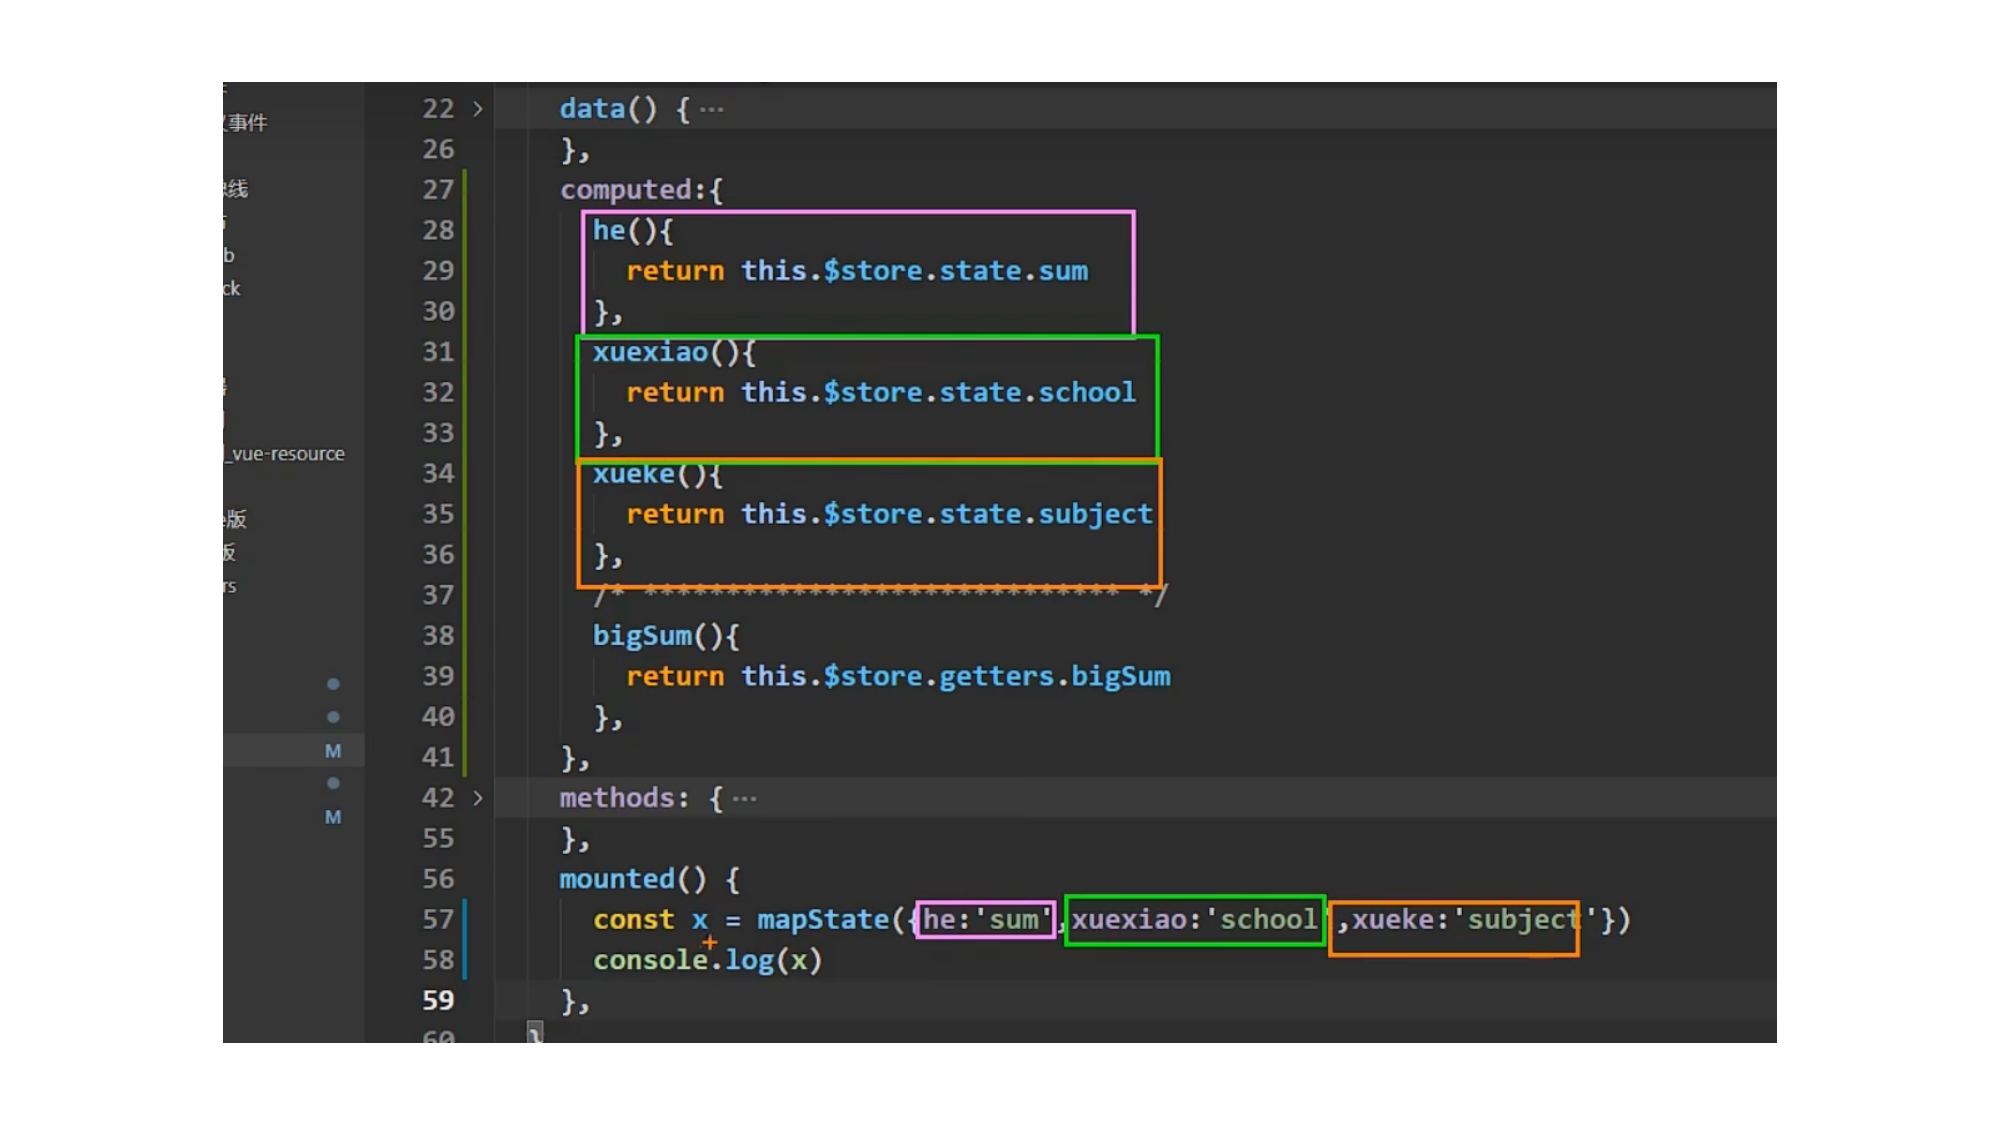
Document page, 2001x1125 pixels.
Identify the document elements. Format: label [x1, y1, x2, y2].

picture [222, 82, 1777, 1043]
